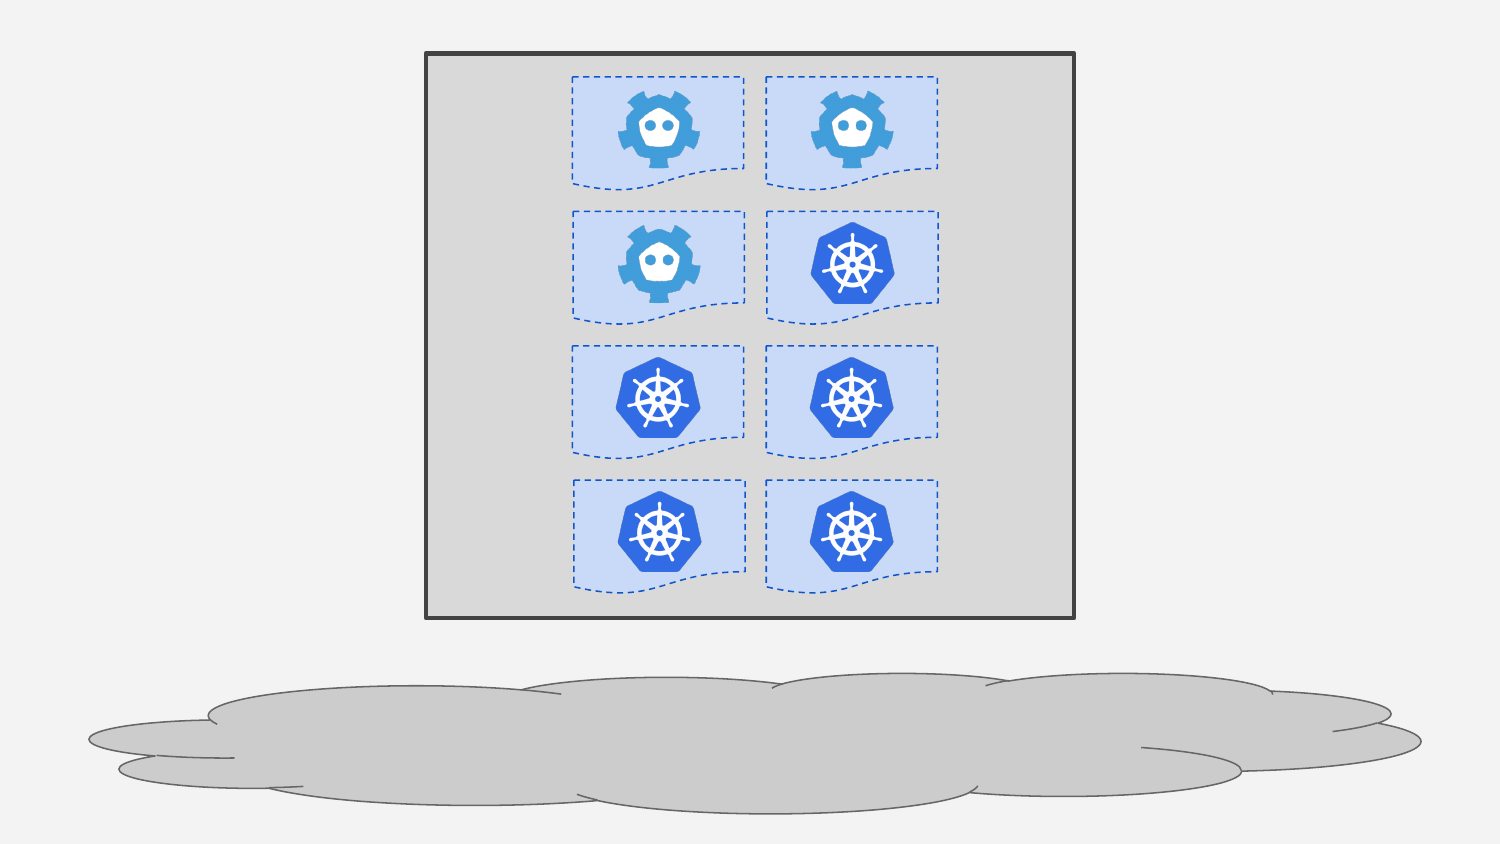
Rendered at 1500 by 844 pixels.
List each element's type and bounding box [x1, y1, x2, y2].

picture [613, 220, 704, 306]
text_box [766, 345, 938, 459]
text_box [572, 76, 744, 190]
picture [615, 487, 704, 577]
picture [807, 353, 897, 442]
text_box [573, 211, 745, 325]
picture [807, 487, 897, 577]
text_box [766, 480, 938, 593]
text_box [572, 345, 744, 459]
text_box [766, 211, 939, 325]
picture [613, 353, 703, 442]
picture [808, 218, 897, 308]
text_box [88, 673, 1422, 814]
text_box [426, 53, 1074, 619]
picture [806, 85, 897, 172]
text_box [573, 480, 746, 593]
text_box [766, 76, 938, 190]
picture [612, 85, 704, 172]
